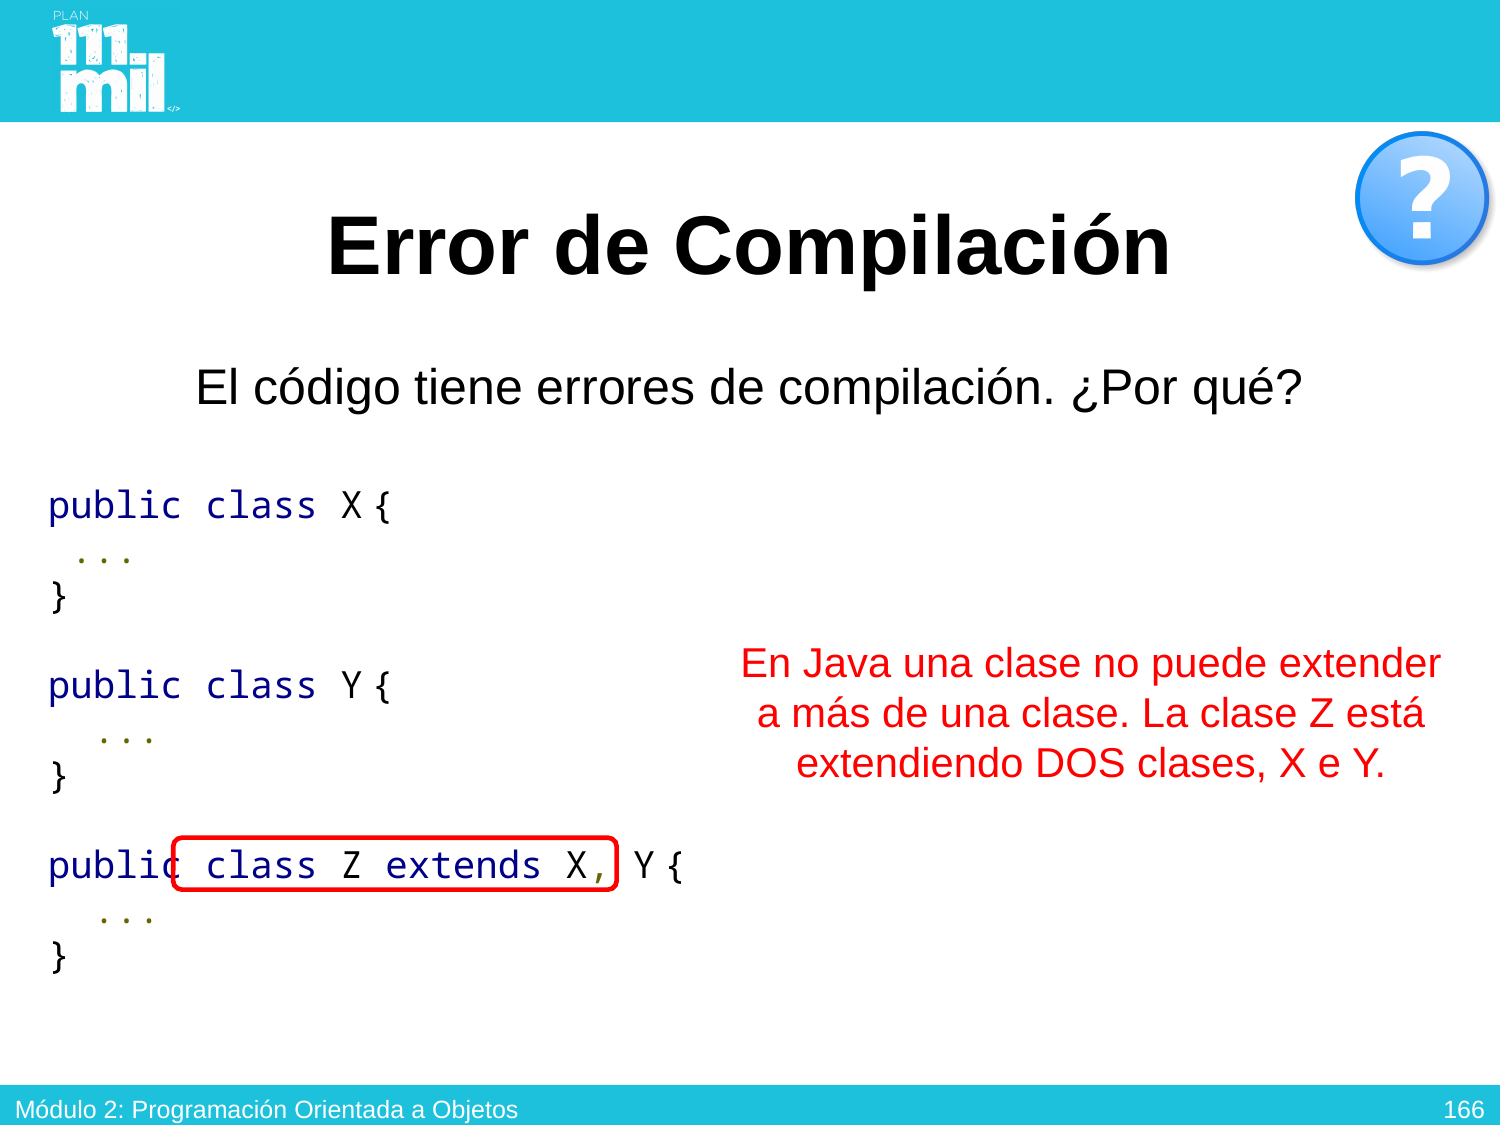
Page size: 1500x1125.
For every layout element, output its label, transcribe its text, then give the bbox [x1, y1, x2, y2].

footer Módulo 2: Programación Orientada a Objetos [0, 1078, 560, 1125]
text_box [172, 836, 618, 891]
picture [1349, 123, 1500, 274]
slide_number 165 [1162, 1078, 1500, 1125]
text_box public class X { ... } public class Y { ... } public class Z extends X, Y { ... } [33, 473, 784, 984]
text_box En Java una clase no puede extender a más de una clase. La clase Z está extendiendo DOS clases, X e Y. [784, 627, 1467, 793]
title Error de Compilación [103, 147, 1397, 348]
list El código tiene errores de compilación. ¿Por qué? [0, 354, 1500, 1069]
